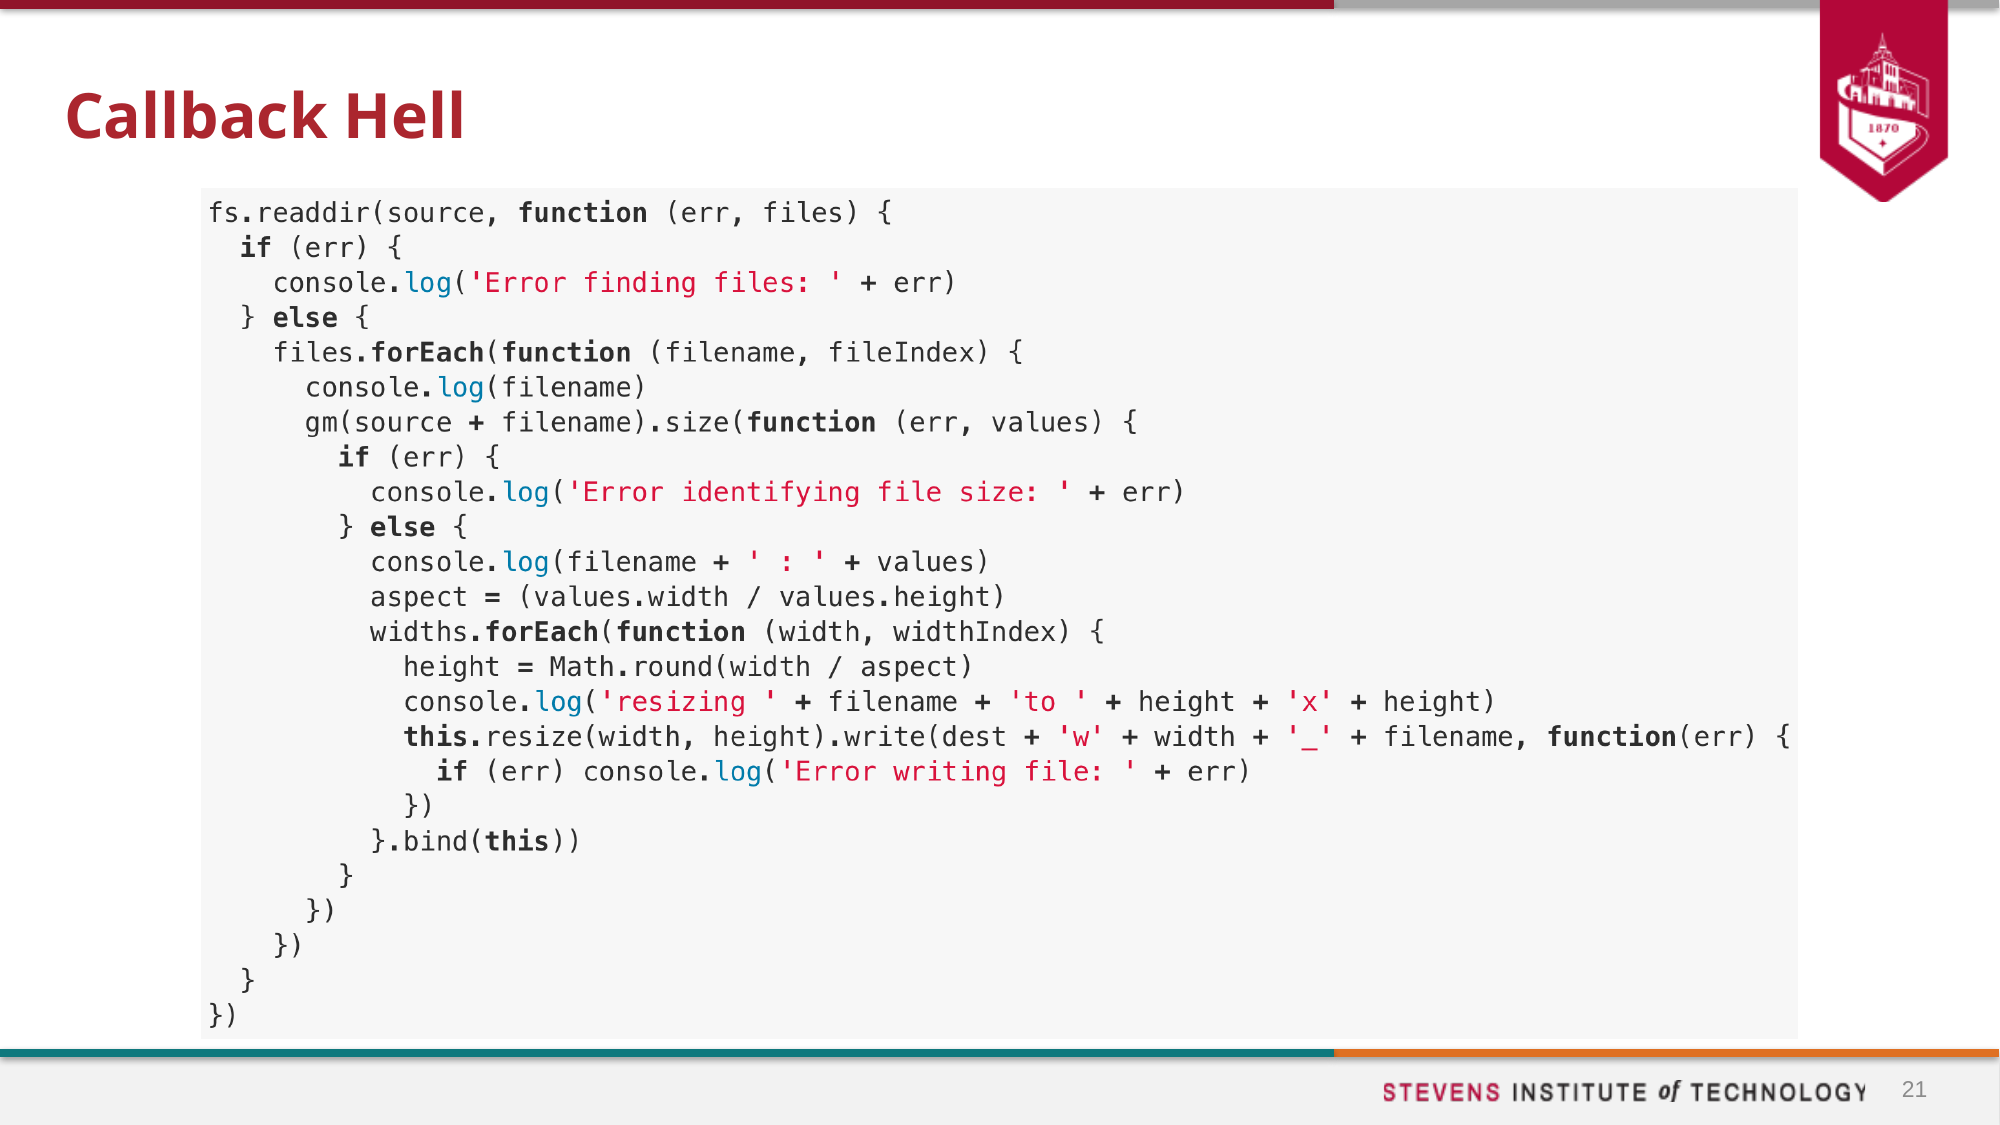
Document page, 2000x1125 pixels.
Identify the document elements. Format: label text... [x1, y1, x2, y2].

picture [201, 188, 1799, 1039]
title Callback Hell [49, 68, 1647, 157]
slide_number 21 [1862, 1057, 1967, 1118]
